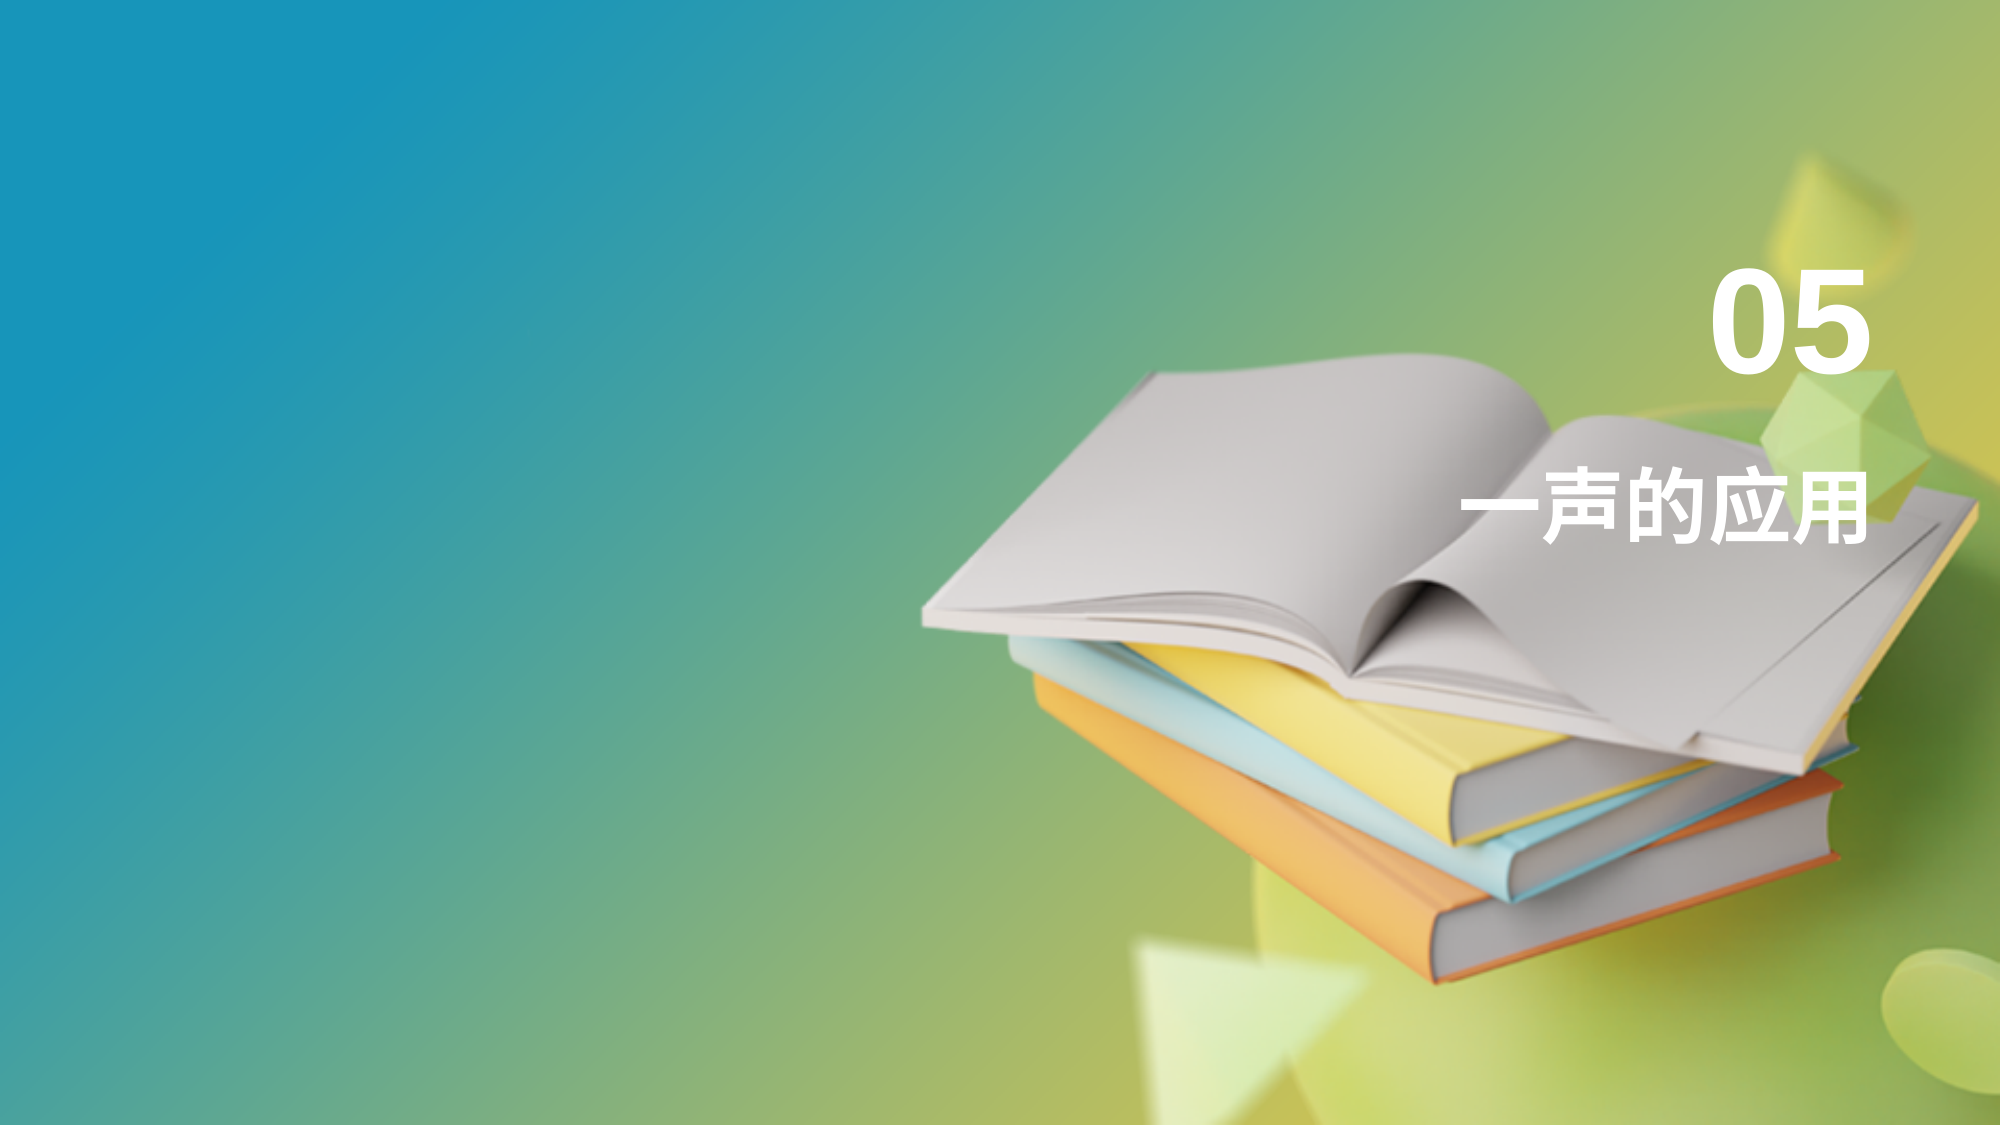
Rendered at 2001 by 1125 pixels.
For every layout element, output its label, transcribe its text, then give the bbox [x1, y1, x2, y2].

title 一声的应用 [1063, 446, 1890, 650]
picture [0, 0, 2000, 1125]
text_box 05 [1556, 236, 1890, 414]
